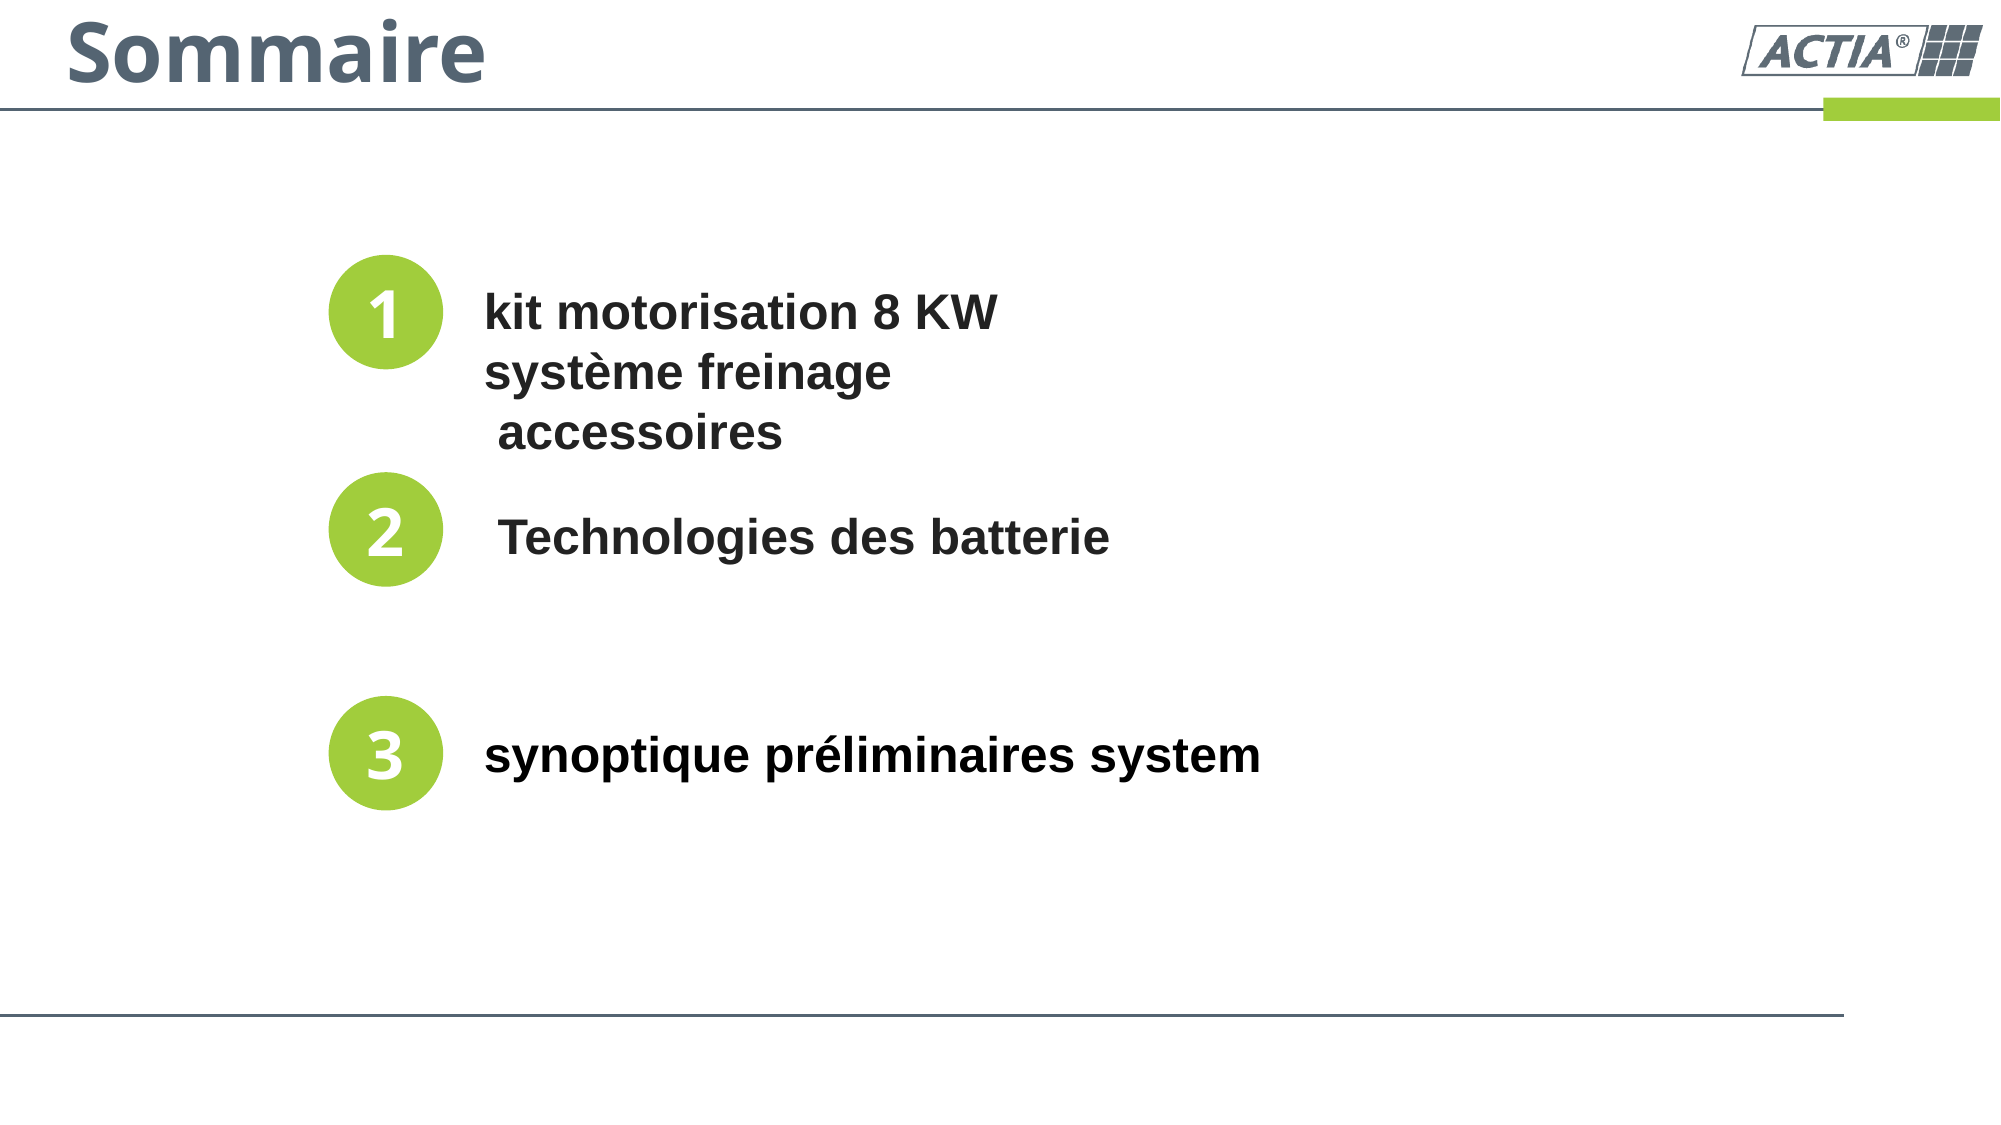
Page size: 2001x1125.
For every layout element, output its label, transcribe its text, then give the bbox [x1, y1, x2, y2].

text_box [352, 577, 420, 588]
text_box 2 [341, 482, 431, 577]
text_box [327, 492, 341, 567]
text_box 3 [341, 705, 431, 800]
text_box kit motorisation 8 KW système freinage accessoires [468, 272, 1872, 467]
text_box [351, 359, 421, 371]
text_box [352, 253, 419, 264]
text_box [327, 274, 341, 350]
text_box [352, 471, 420, 482]
text_box synoptique préliminaires system [468, 715, 1872, 791]
picture [1734, 16, 1992, 83]
text_box [431, 716, 445, 791]
text_box [327, 716, 341, 791]
text_box 1 [341, 264, 431, 359]
text_box [431, 275, 445, 349]
text_box [431, 492, 445, 567]
text_box Technologies des batterie [468, 497, 1872, 572]
text_box [351, 800, 421, 812]
text_box [353, 694, 419, 705]
